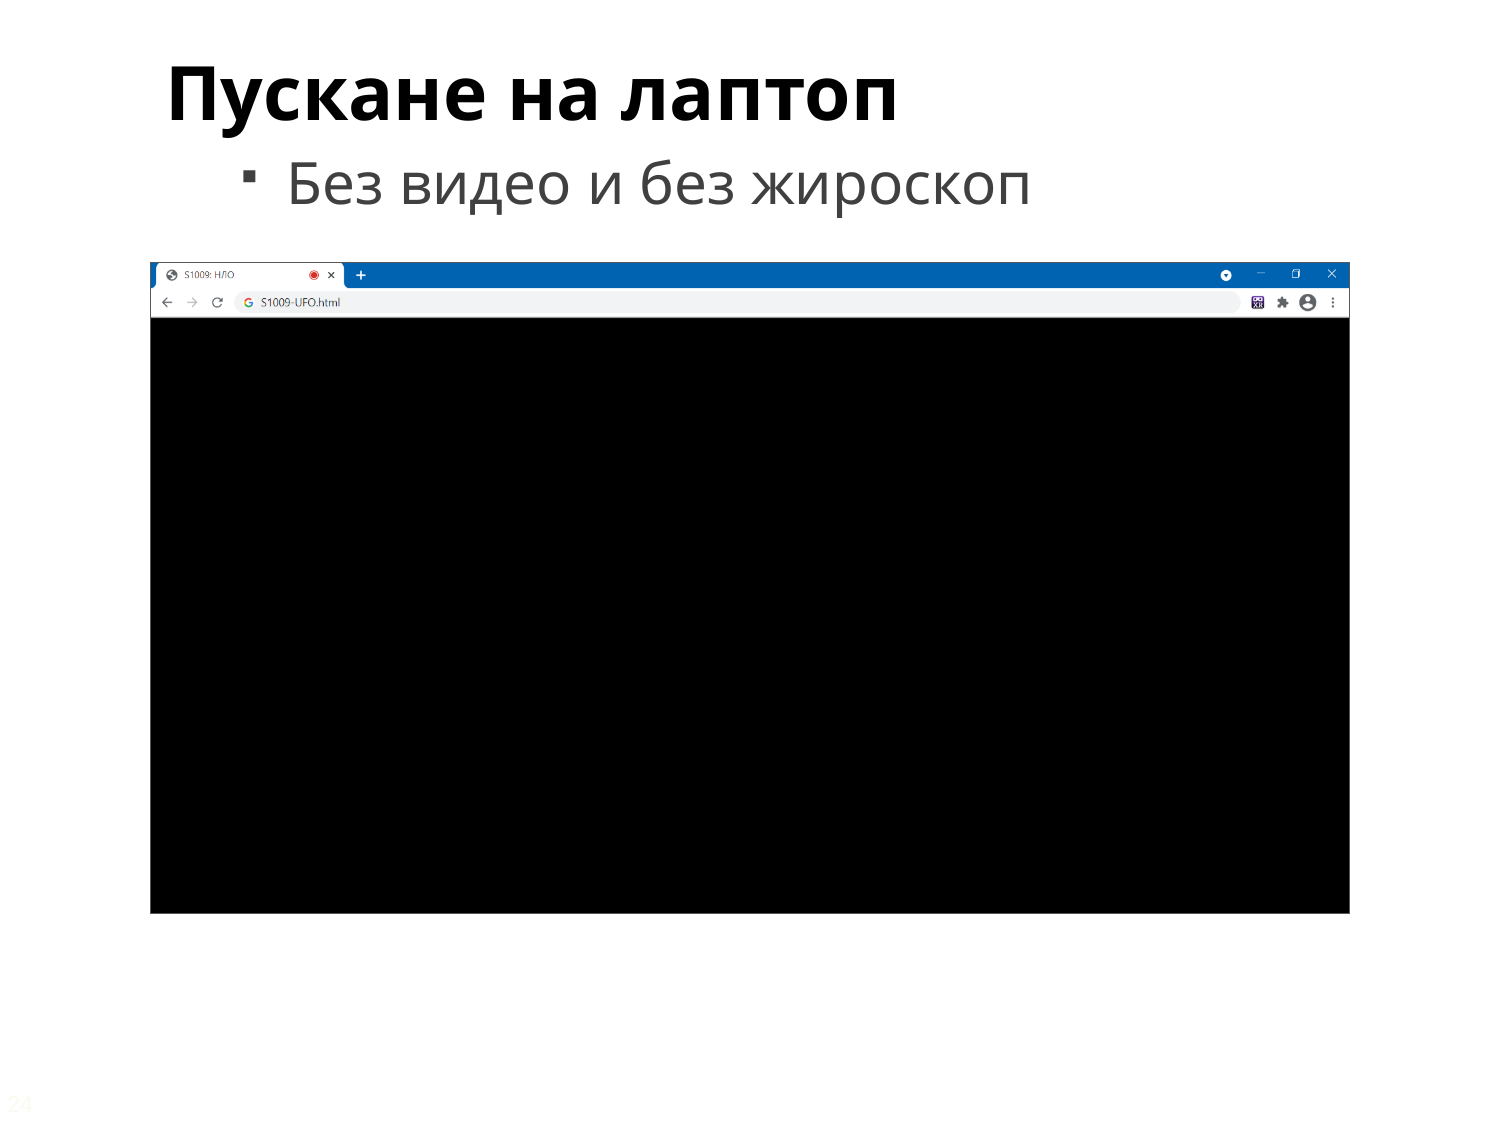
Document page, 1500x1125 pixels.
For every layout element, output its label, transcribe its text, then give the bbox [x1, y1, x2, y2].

picture [149, 262, 1351, 914]
list Пускане на лаптоп Без видео и без жироскоп [150, 37, 1488, 1113]
